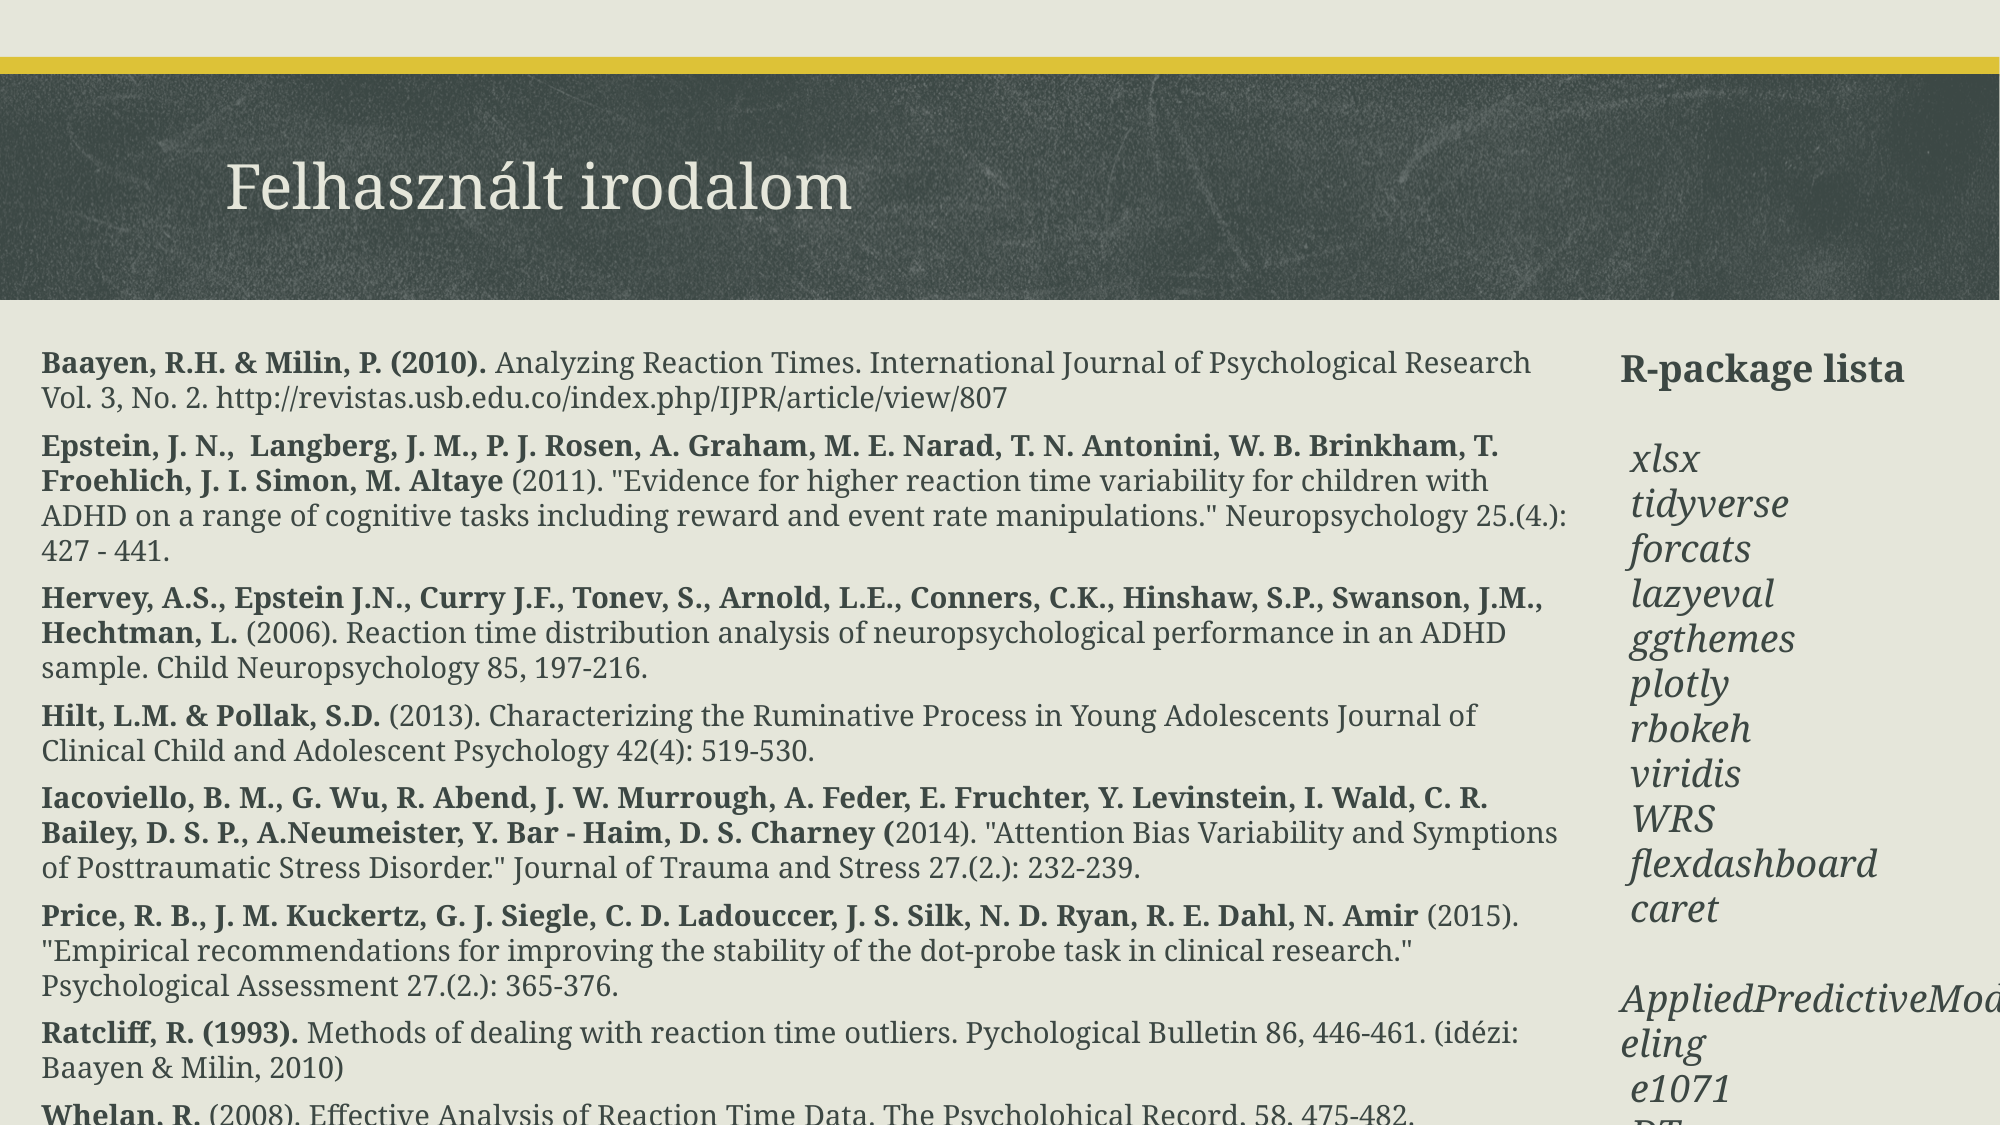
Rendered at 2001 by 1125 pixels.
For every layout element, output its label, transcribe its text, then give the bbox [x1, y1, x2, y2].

picture [0, 74, 2000, 300]
title Felhasznált irodalom [210, 76, 1790, 300]
list Baayen, R.H. & Milin, P. (2010). Analyzing Reaction Times. International Journal of Psychological Research Vol. 3, No. 2. http://revistas.usb.edu.co/index.php/IJPR/article/view/807 Epstein, J. N., Langberg, J. M., P. J. Rosen, A. Graham, M. E. Narad, T. N. Antonini, W. B. Brinkham, T. Froehlich, J. I. Simon, M. Altaye (2011). "Evidence for higher reaction time variability for children with ADHD on a range of cognitive tasks including reward and event rate manipulations." Neuropsychology 25.(4.): 427 - 441. Hervey, A.S., Epstein J.N., Curry J.F., Tonev, S., Arnold, L.E., Conners, C.K., Hinshaw, S.P., Swanson, J.M., Hechtman, L. (2006). Reaction time distribution analysis of neuropsychological performance in an ADHD sample. Child Neuropsychology 85, 197-216. Hilt, L.M. & Pollak, S.D. (2013). Characterizing the Ruminative Process in Young Adolescents Journal of Clinical Child and Adolescent Psychology 42(4): 519-530. Iacoviello, B. M., G. Wu, R. Abend, J. W. Murrough, A. Feder, E. Fruchter, Y. Levinstein, I. Wald, C. R. Bailey, D. S. P., A.Neumeister, Y. Bar - Haim, D. S. Charney (2014). "Attention Bias Variability and Symptions of Posttraumatic Stress Disorder." Journal of Trauma and Stress 27.(2.): 232-239. Price, R. B., J. M. Kuckertz, G. J. Siegle, C. D. Ladouccer, J. S. Silk, N. D. Ryan, R. E. Dahl, N. Amir (2015). "Empirical recommendations for improving the stability of the dot-probe task in clinical research." Psychological Assessment 27.(2.): 365-376. Ratcliff, R. (1993). Methods of dealing with reaction time outliers. Pychological Bulletin 86, 446-461. (idézi: Baayen & Milin, 2010) Whelan, R. (2008). Effective Analysis of Reaction Time Data. The Psycholohical Record, 58, 475-482. Wilcox, R. R. (2017). Introduction to Robust Estimation and Hypothesis Testing, Elsevier. [26, 337, 1595, 1093]
text_box R-package lista xlsx tidyverse forcats lazyeval ggthemes plotly rbokeh viridis WRS flexdashboard caret AppliedPredictiveModeling e1071 DT [1605, 337, 2000, 1125]
